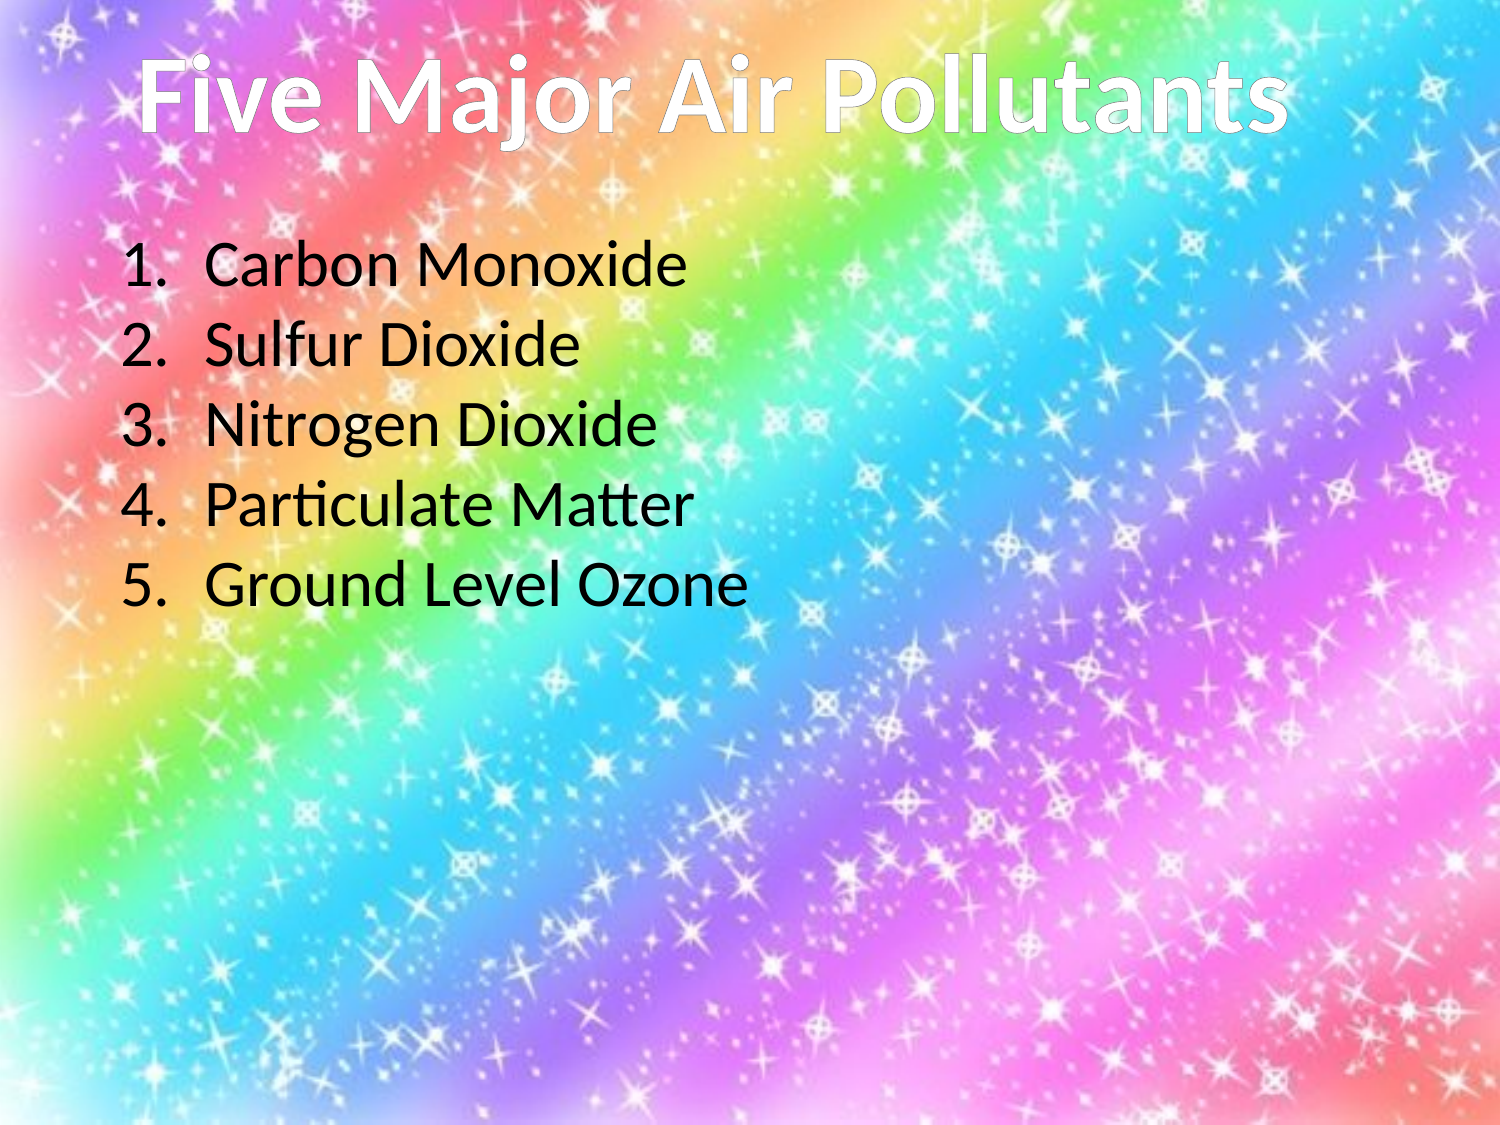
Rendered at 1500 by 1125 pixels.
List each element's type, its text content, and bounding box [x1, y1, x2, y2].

text_box Carbon Monoxide Sulfur Dioxide Nitrogen Dioxide Particulate Matter Ground Level Ozone [105, 212, 1438, 628]
text_box Five Major Air Pollutants [121, 12, 1307, 163]
picture [0, 0, 1500, 1125]
